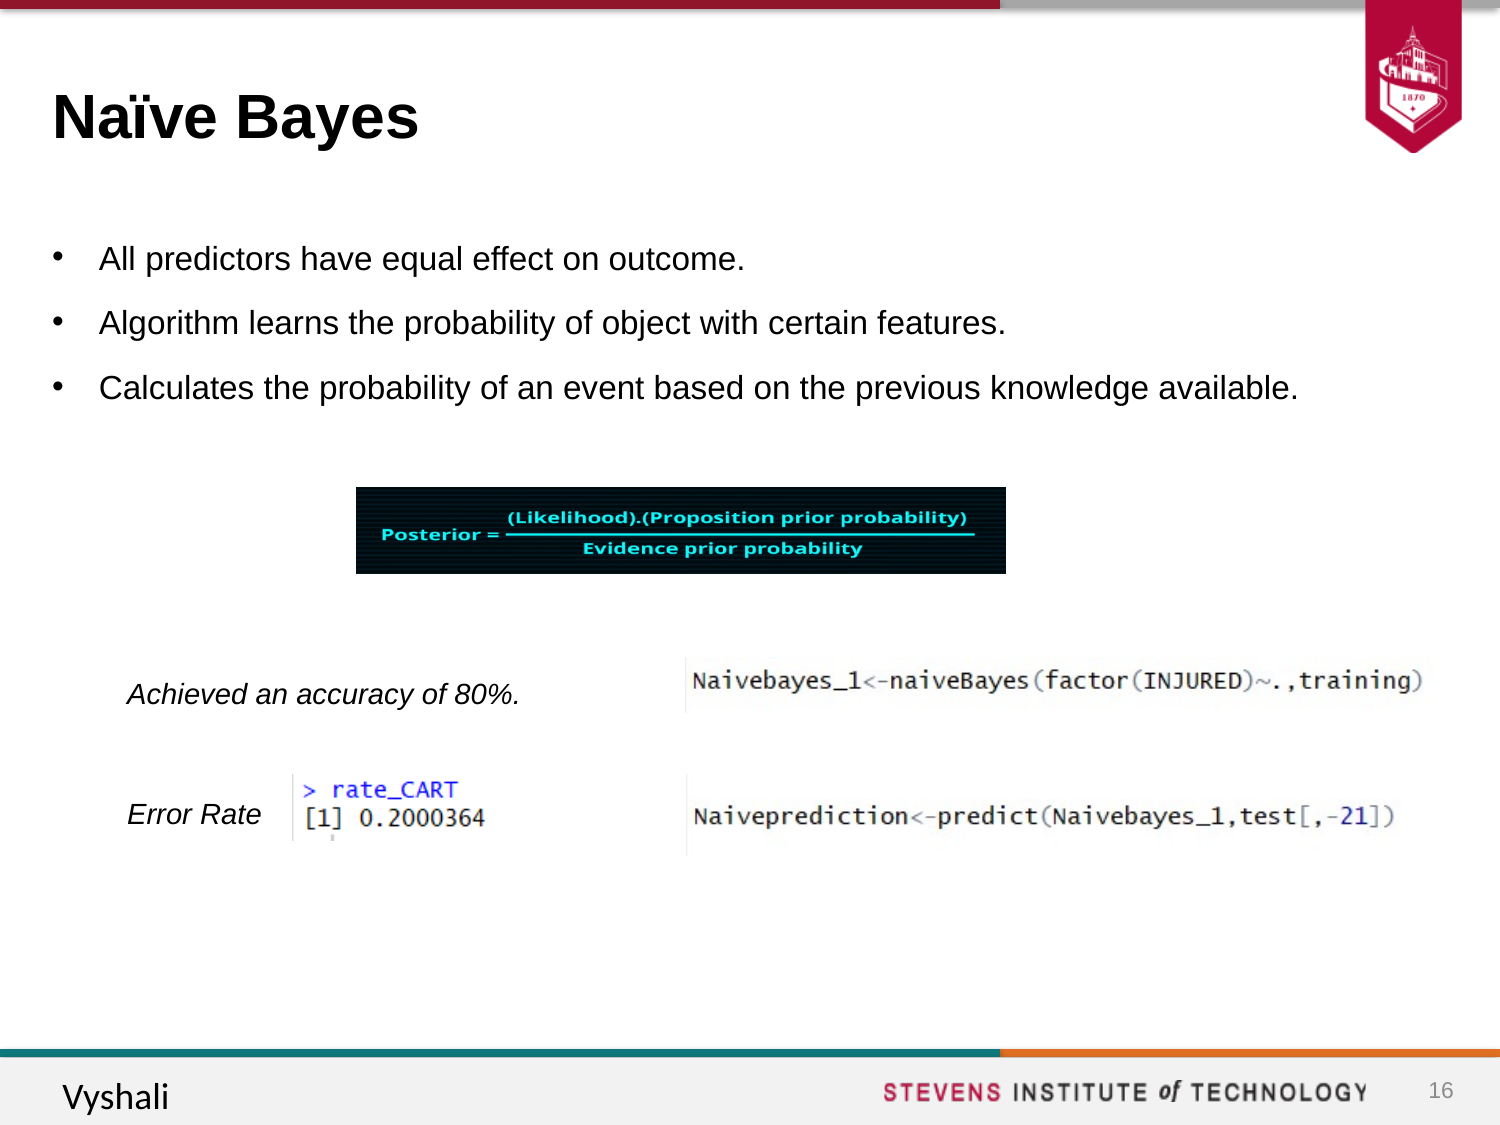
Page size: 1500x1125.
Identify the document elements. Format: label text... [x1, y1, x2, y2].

list All predictors have equal effect on outcome. Algorithm learns the probability of object with certain features. Calculates the probability of an event based on the previous knowledge available. Achieved an accuracy of 80%. Error Rate [37, 164, 759, 1000]
title Naïve Bayes [37, 68, 1236, 157]
picture [685, 657, 1441, 713]
text_box Vyshali [47, 1064, 264, 1125]
slide_number 16 [1401, 1059, 1481, 1120]
list [759, 160, 1455, 1000]
picture [686, 774, 1410, 857]
picture [292, 774, 532, 841]
picture [356, 486, 1006, 574]
